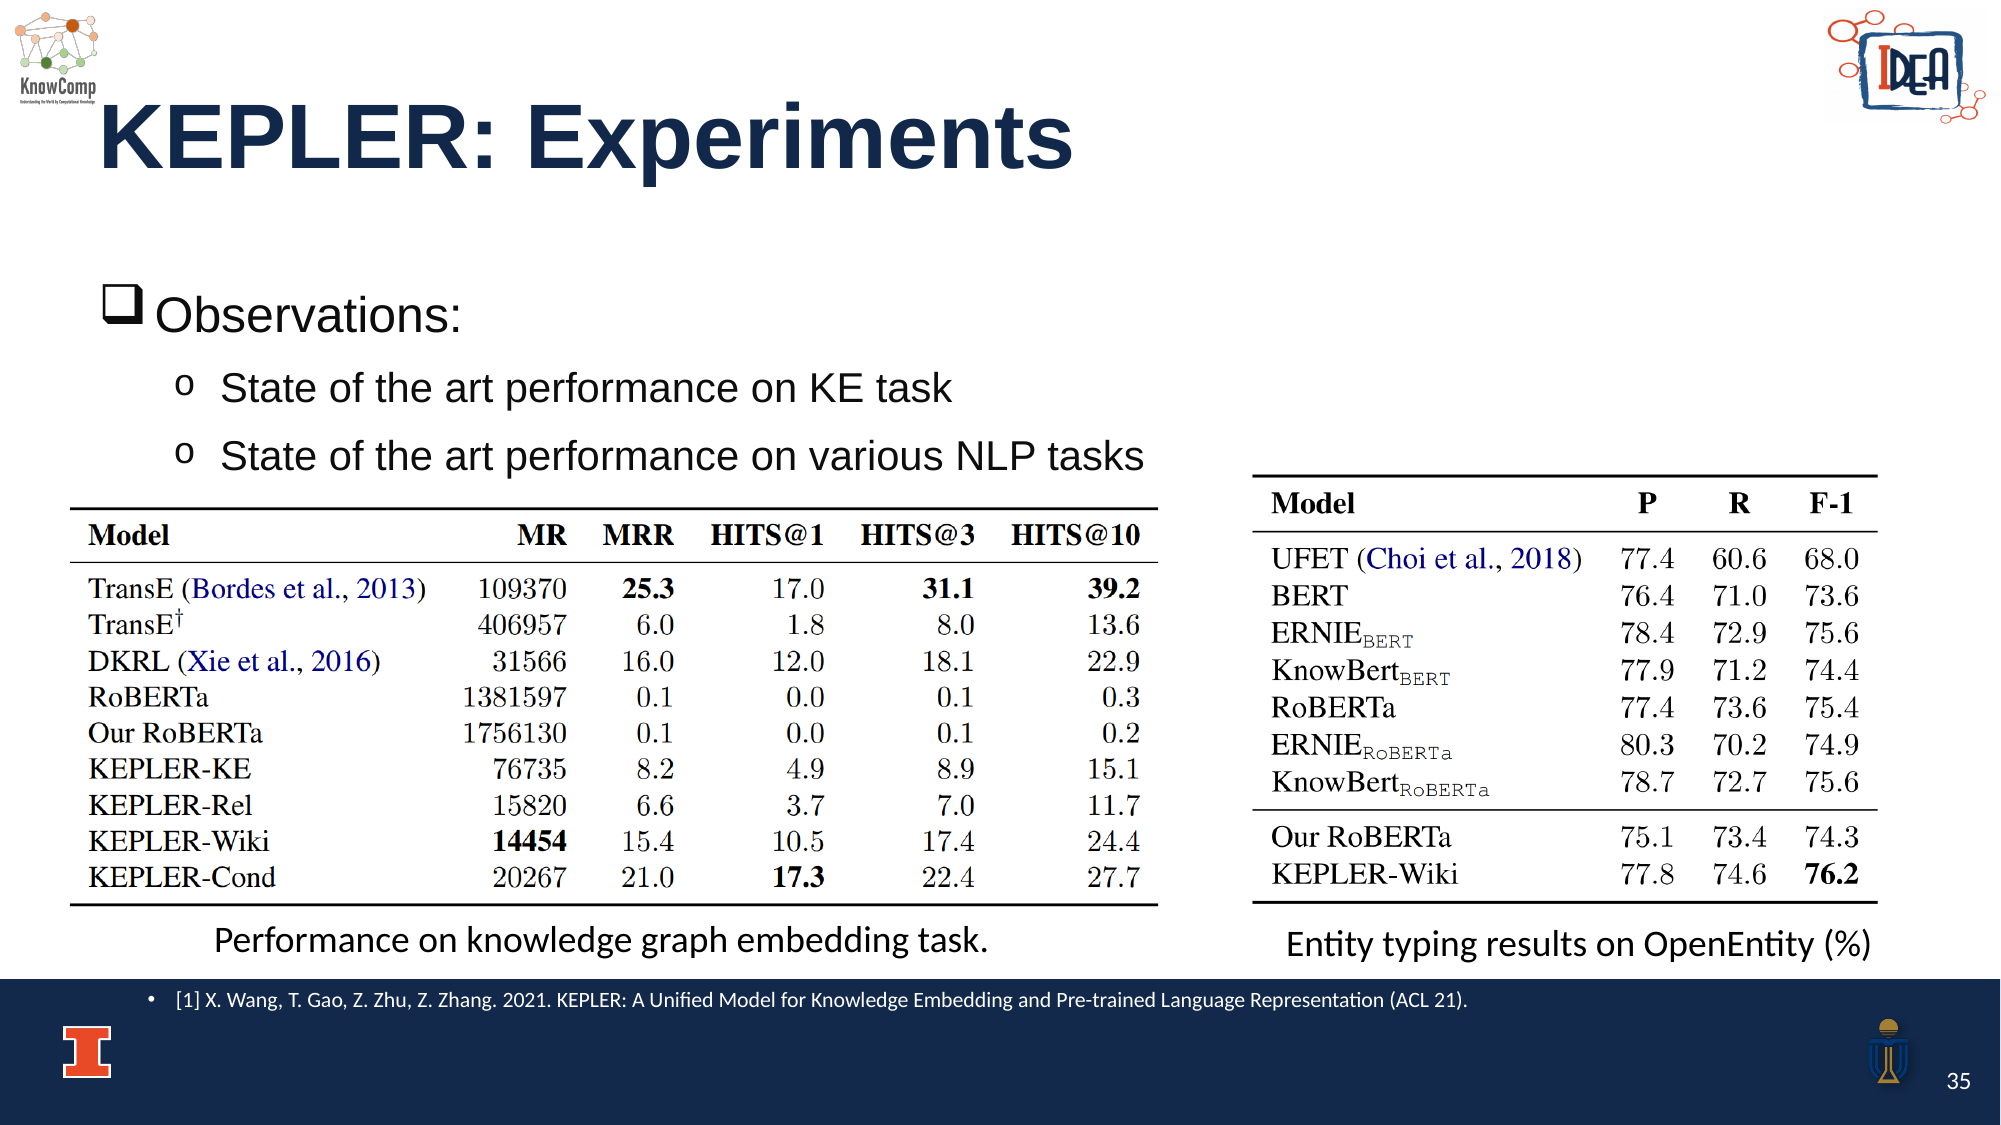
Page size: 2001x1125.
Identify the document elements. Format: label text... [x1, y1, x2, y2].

slide_number 35 [1649, 1050, 1987, 1110]
title KEPLER: Experiments [83, 45, 1900, 233]
picture [0, 0, 2001, 1125]
text_box [1] X. Wang, T. Gao, Z. Zhu, Z. Zhang. 2021. KEPLER: A Unified Model for Knowledge Embedding and Pre-trained Language Representation (ACL 21). [132, 978, 1857, 1019]
list Observations: State of the art performance on KE task State of the art performance on various NLP tasks [83, 262, 1900, 1005]
text_box Performance on knowledge graph embedding task. [199, 912, 1046, 968]
text_box Entity typing results on OpenEntity (%) [1271, 911, 1888, 972]
